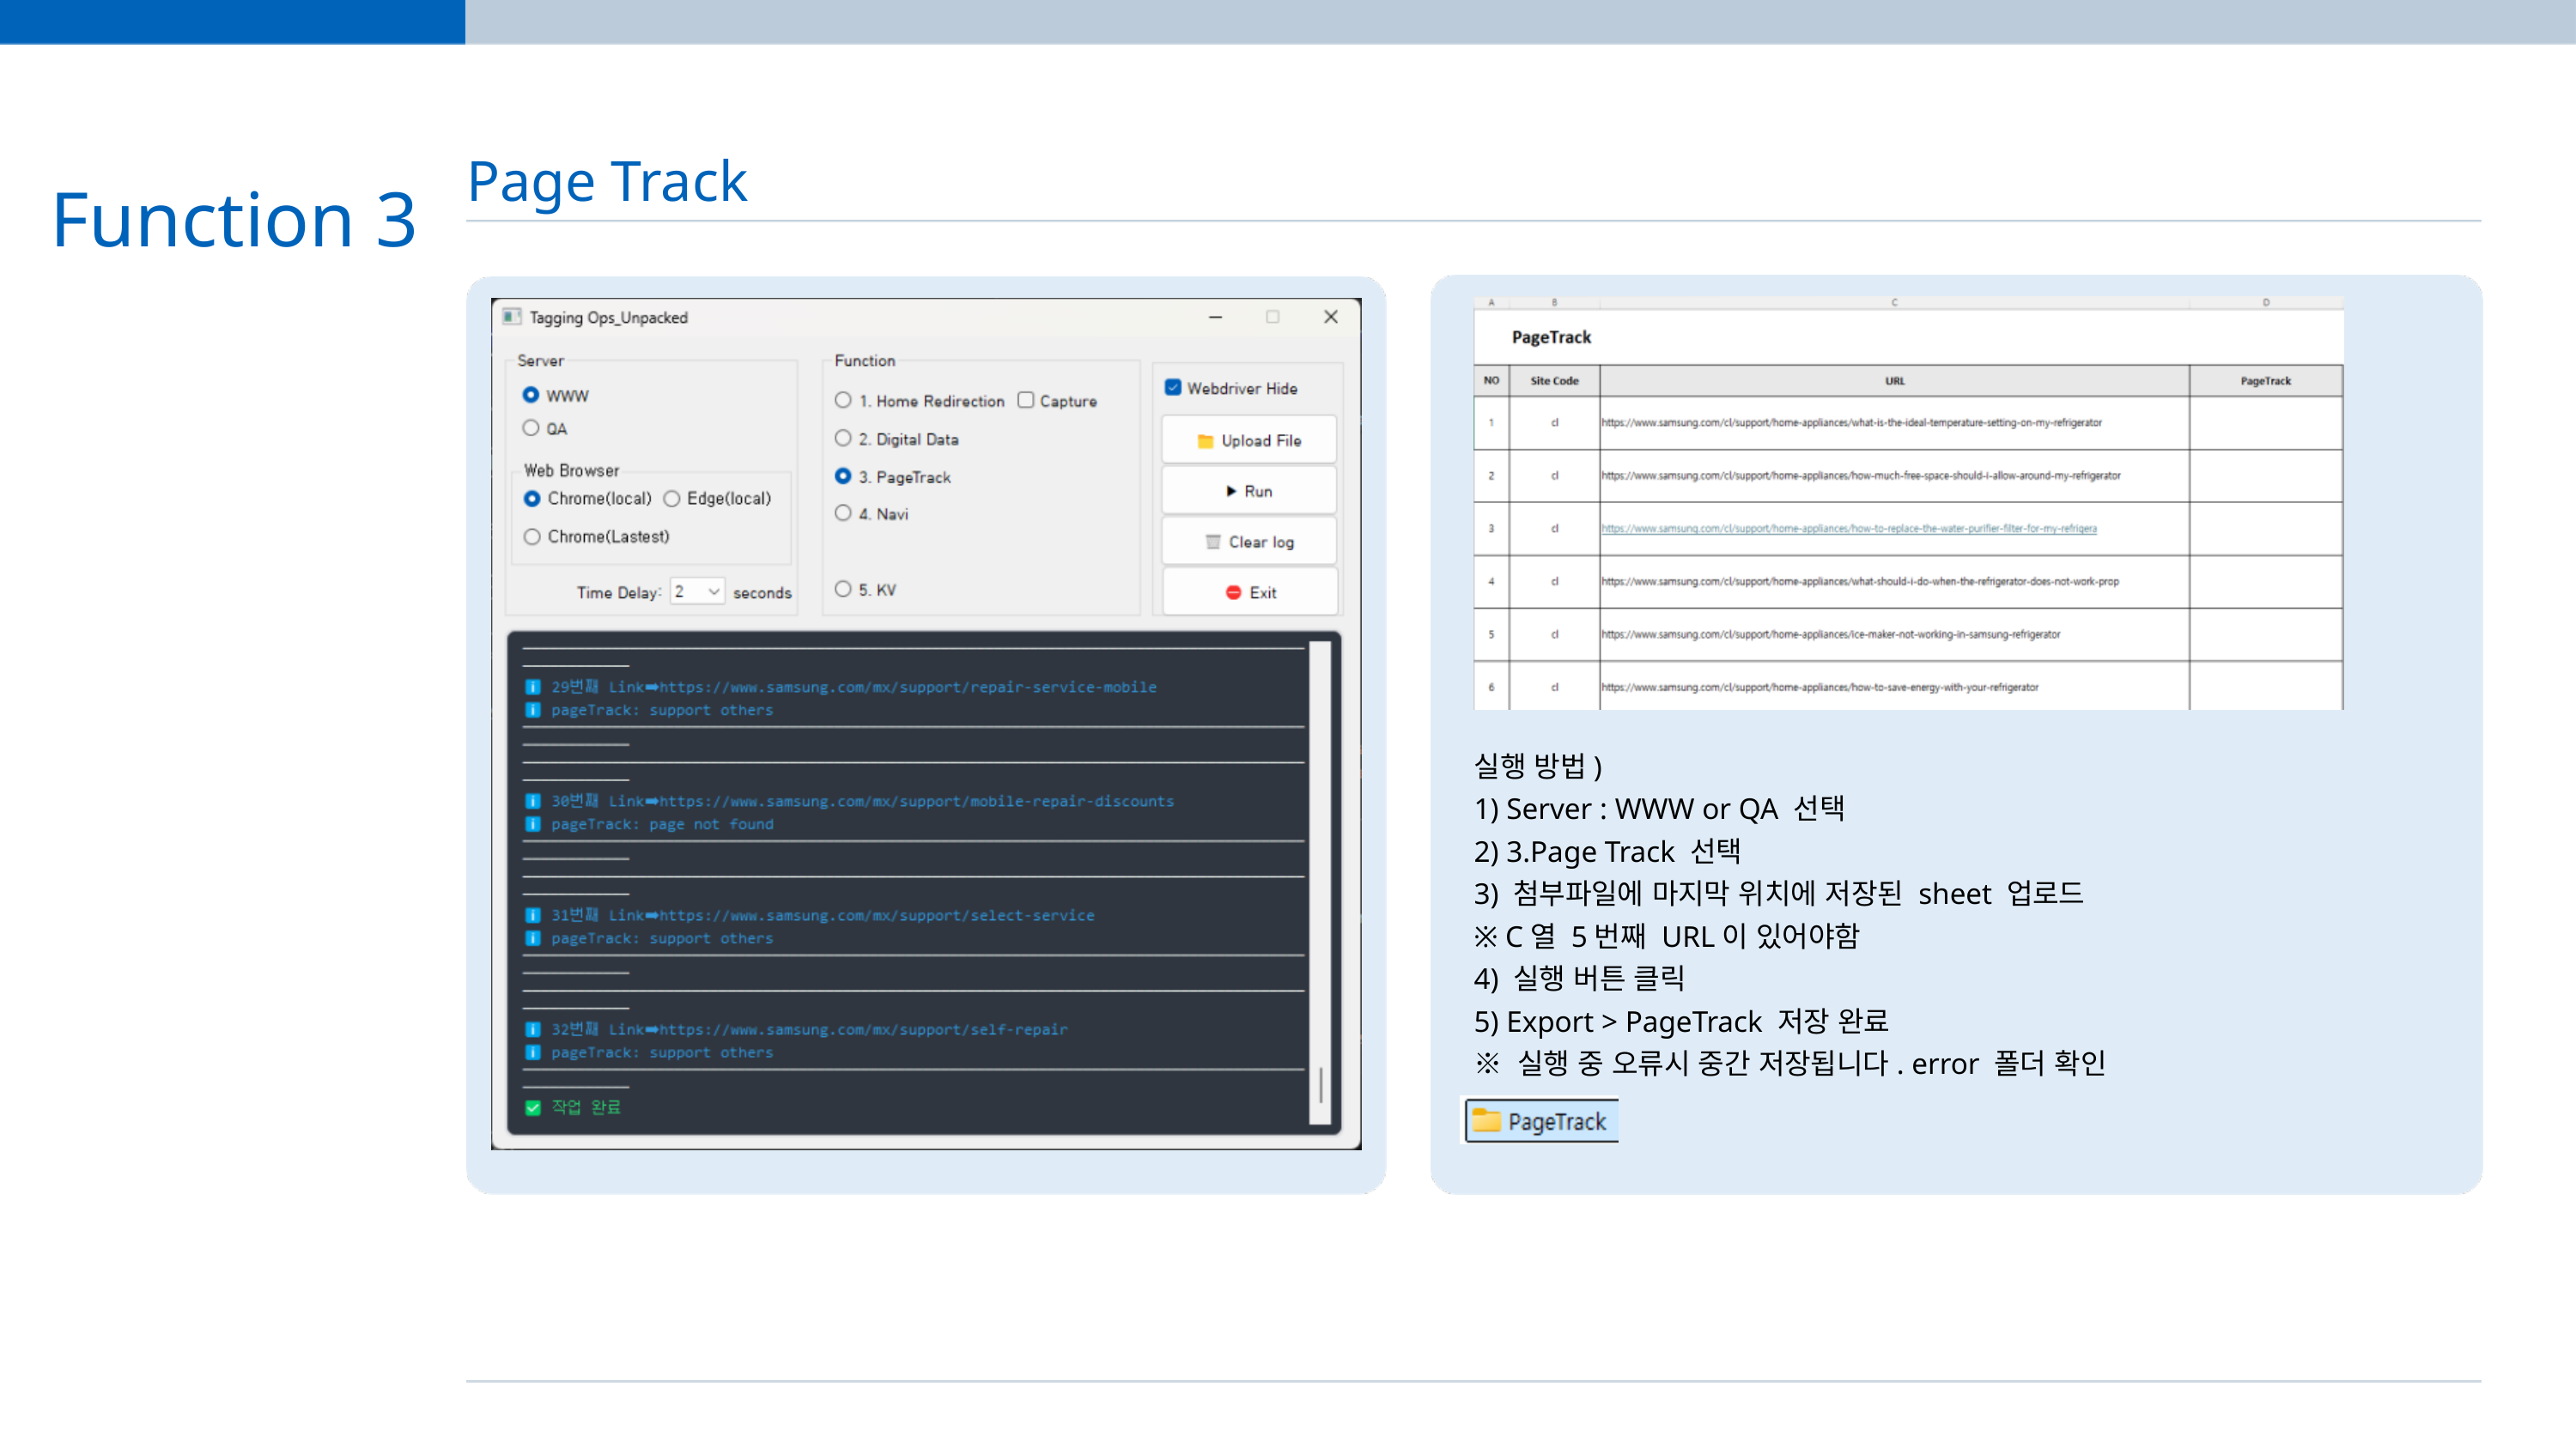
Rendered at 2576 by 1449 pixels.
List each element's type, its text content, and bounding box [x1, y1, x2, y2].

picture [466, 219, 2482, 222]
picture [466, 276, 1387, 1195]
picture [0, 0, 2576, 45]
text_box Page Track [466, 134, 1344, 213]
text_box Function 3 [50, 175, 477, 281]
picture [1431, 275, 2483, 1195]
